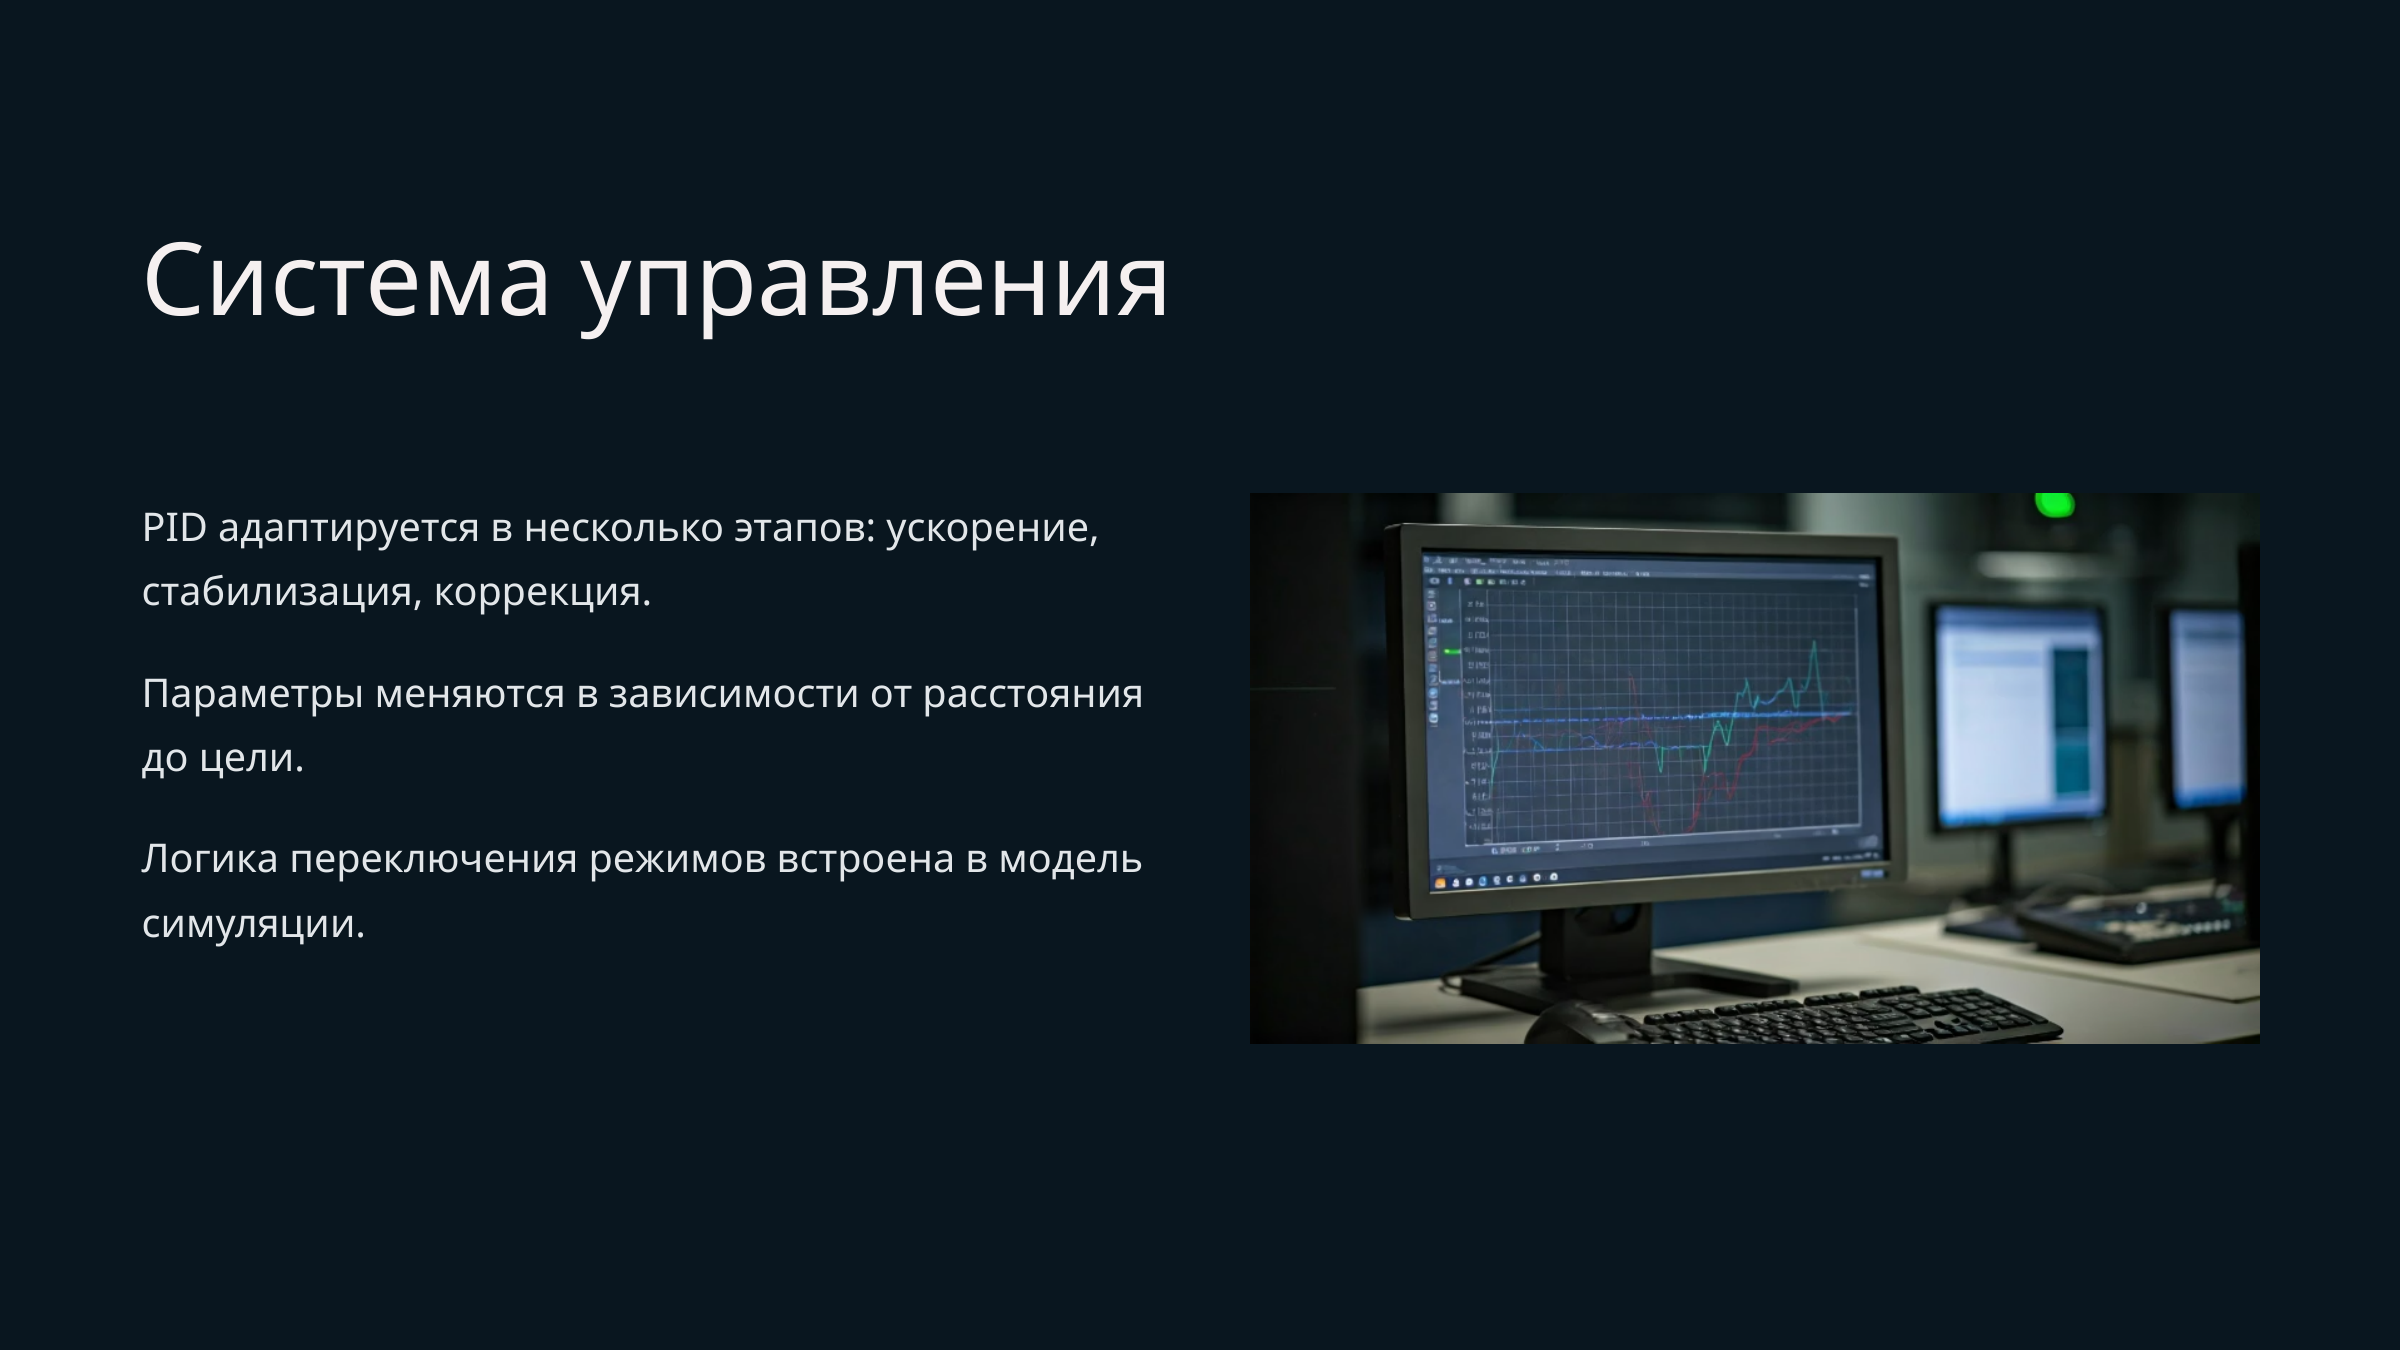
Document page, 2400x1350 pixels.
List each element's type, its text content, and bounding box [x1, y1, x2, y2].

picture [1250, 493, 2260, 1044]
text_box PID адаптируется в несколько этапов: ускорение, стабилизация, коррекция. [141, 484, 1151, 614]
text_box Система управления [141, 209, 1217, 336]
text_box Логика переключения режимов встроена в модель симуляции. [141, 816, 1151, 946]
text_box Параметры меняются в зависимости от расстояния до цели. [141, 650, 1151, 780]
